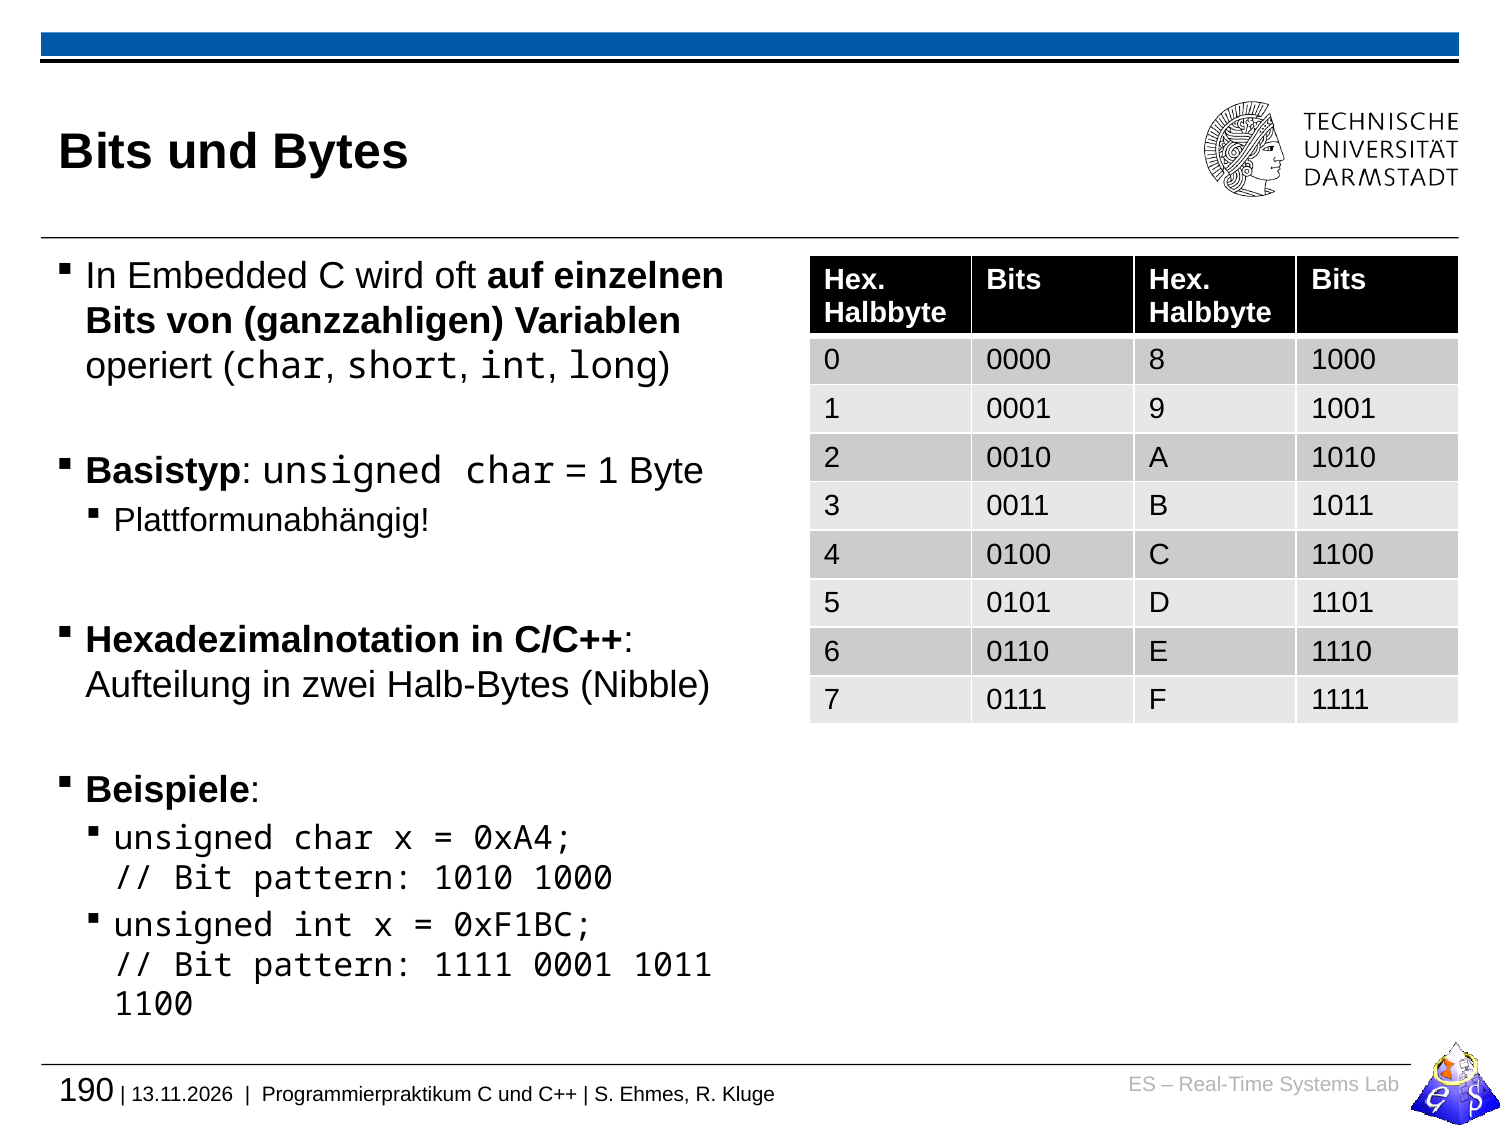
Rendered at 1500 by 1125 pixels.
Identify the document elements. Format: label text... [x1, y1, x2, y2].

table_cell D [1135, 580, 1295, 626]
table_cell 1100 [1297, 531, 1458, 578]
table_cell 3 [810, 482, 971, 529]
table_header Bits [972, 256, 1133, 333]
table_cell 0010 [972, 434, 1133, 481]
table_cell C [1135, 531, 1295, 578]
table_cell 0011 [972, 482, 1133, 529]
table_header Hex. Halbbyte [810, 256, 971, 333]
table_cell 0101 [972, 580, 1133, 626]
title Bits und Bytes [58, 80, 1187, 218]
table_cell 1010 [1297, 434, 1458, 481]
table_cell 9 [1135, 385, 1295, 432]
picture [1187, 84, 1483, 214]
table_cell 1101 [1297, 580, 1458, 626]
table_header Hex. Halbbyte [1135, 256, 1295, 333]
table_cell 0111 [972, 677, 1133, 723]
table_cell 1111 [1297, 677, 1458, 723]
table_cell 0100 [972, 531, 1133, 578]
table_cell F [1135, 677, 1295, 723]
table_cell 7 [810, 677, 971, 723]
table_cell 0 [810, 339, 971, 384]
picture [1411, 1041, 1500, 1125]
table_cell 0001 [972, 385, 1133, 432]
table_cell 1 [810, 385, 971, 432]
table_cell 0110 [972, 628, 1133, 675]
table_cell 8 [1135, 339, 1295, 384]
table_cell 4 [810, 531, 971, 578]
table_cell 6 [810, 628, 971, 675]
table_cell 2 [810, 434, 971, 481]
table_cell B [1135, 482, 1295, 529]
table_cell 1001 [1297, 385, 1458, 432]
table_cell 0000 [972, 339, 1133, 384]
table_cell 1110 [1297, 628, 1458, 675]
table_cell 1011 [1297, 482, 1458, 529]
table_cell 5 [810, 580, 971, 626]
table_cell E [1135, 628, 1295, 675]
table_header Bits [1297, 256, 1458, 333]
table_cell 1000 [1297, 339, 1458, 384]
list In Embedded C wird oft auf einzelnen Bits von (ganzzahligen) Variablen operiert (char, short, int, long) Basistyp: unsigned char = 1 Byte Plattformunabhängig! Hexadezimalnotation in C/C++: Aufteilung in zwei Halb-Bytes (Nibble) Beispiele: unsigned char x = 0xA4; // Bit pattern: 1010 1000 unsigned int x = 0xF1BC; // Bit pattern: 1111 0001 1011 1100 [41, 243, 821, 1059]
table_cell A [1135, 434, 1295, 481]
